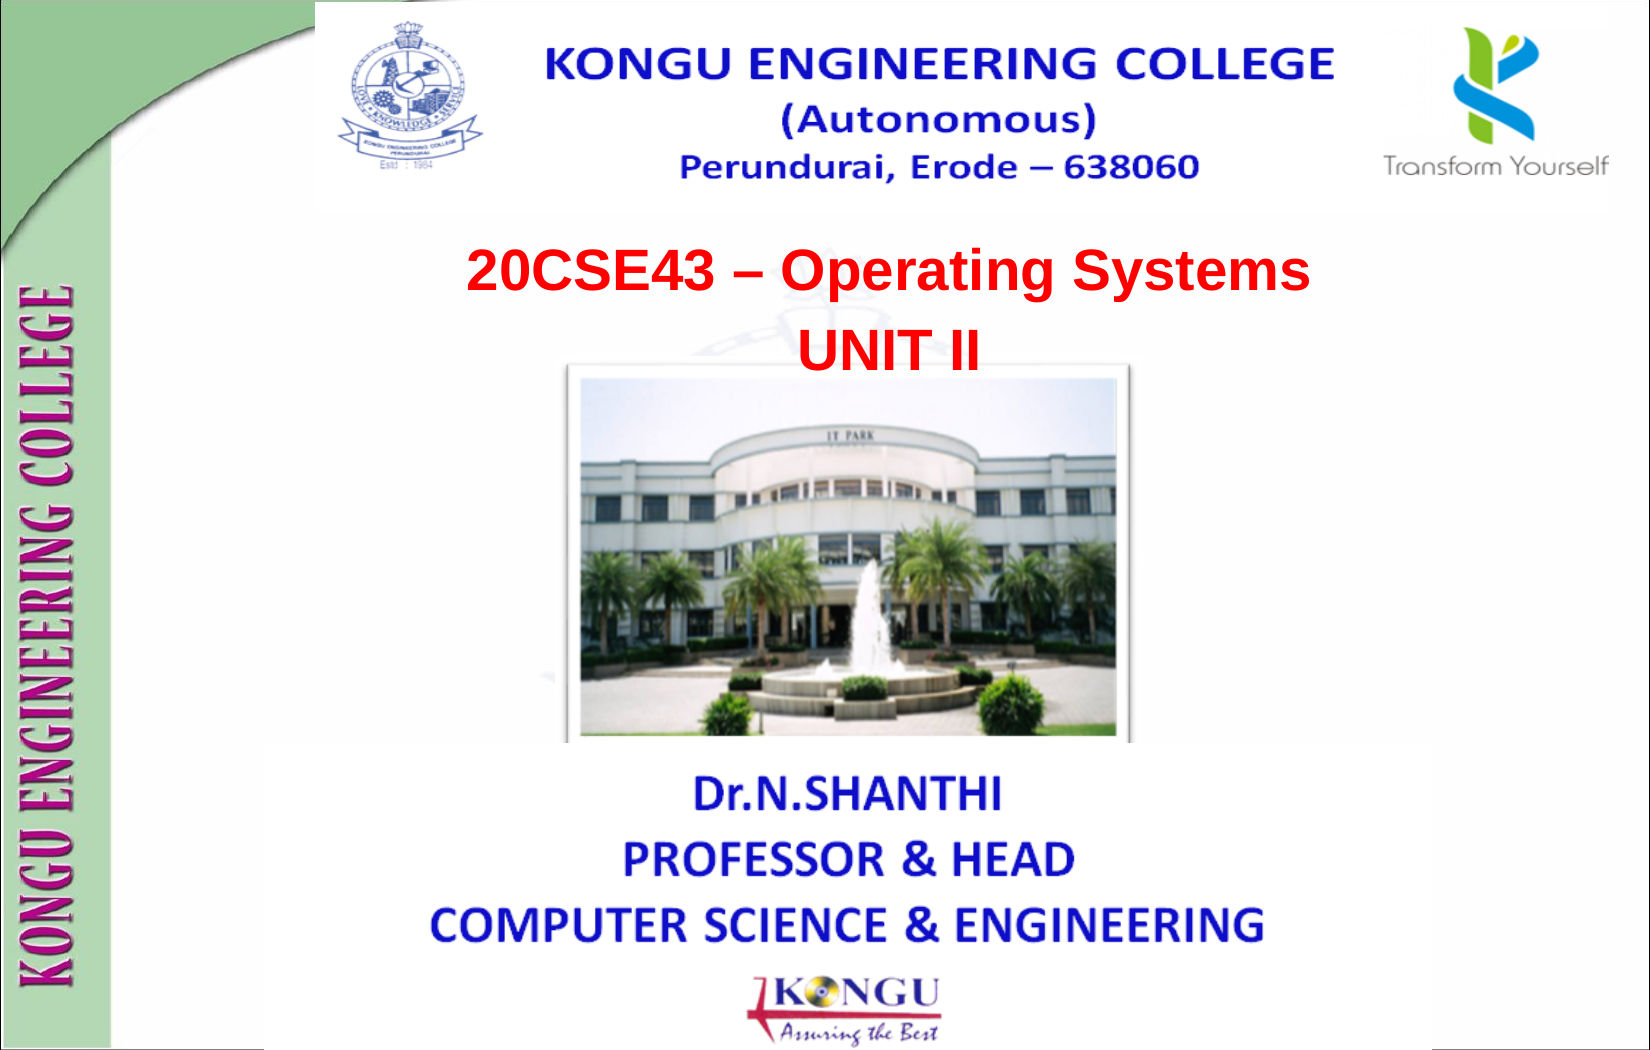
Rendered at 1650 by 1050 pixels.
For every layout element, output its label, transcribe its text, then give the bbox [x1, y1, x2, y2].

text_box 20CSE43 – Operating Systems UNIT II [278, 207, 1502, 429]
picture [0, 0, 1650, 1050]
